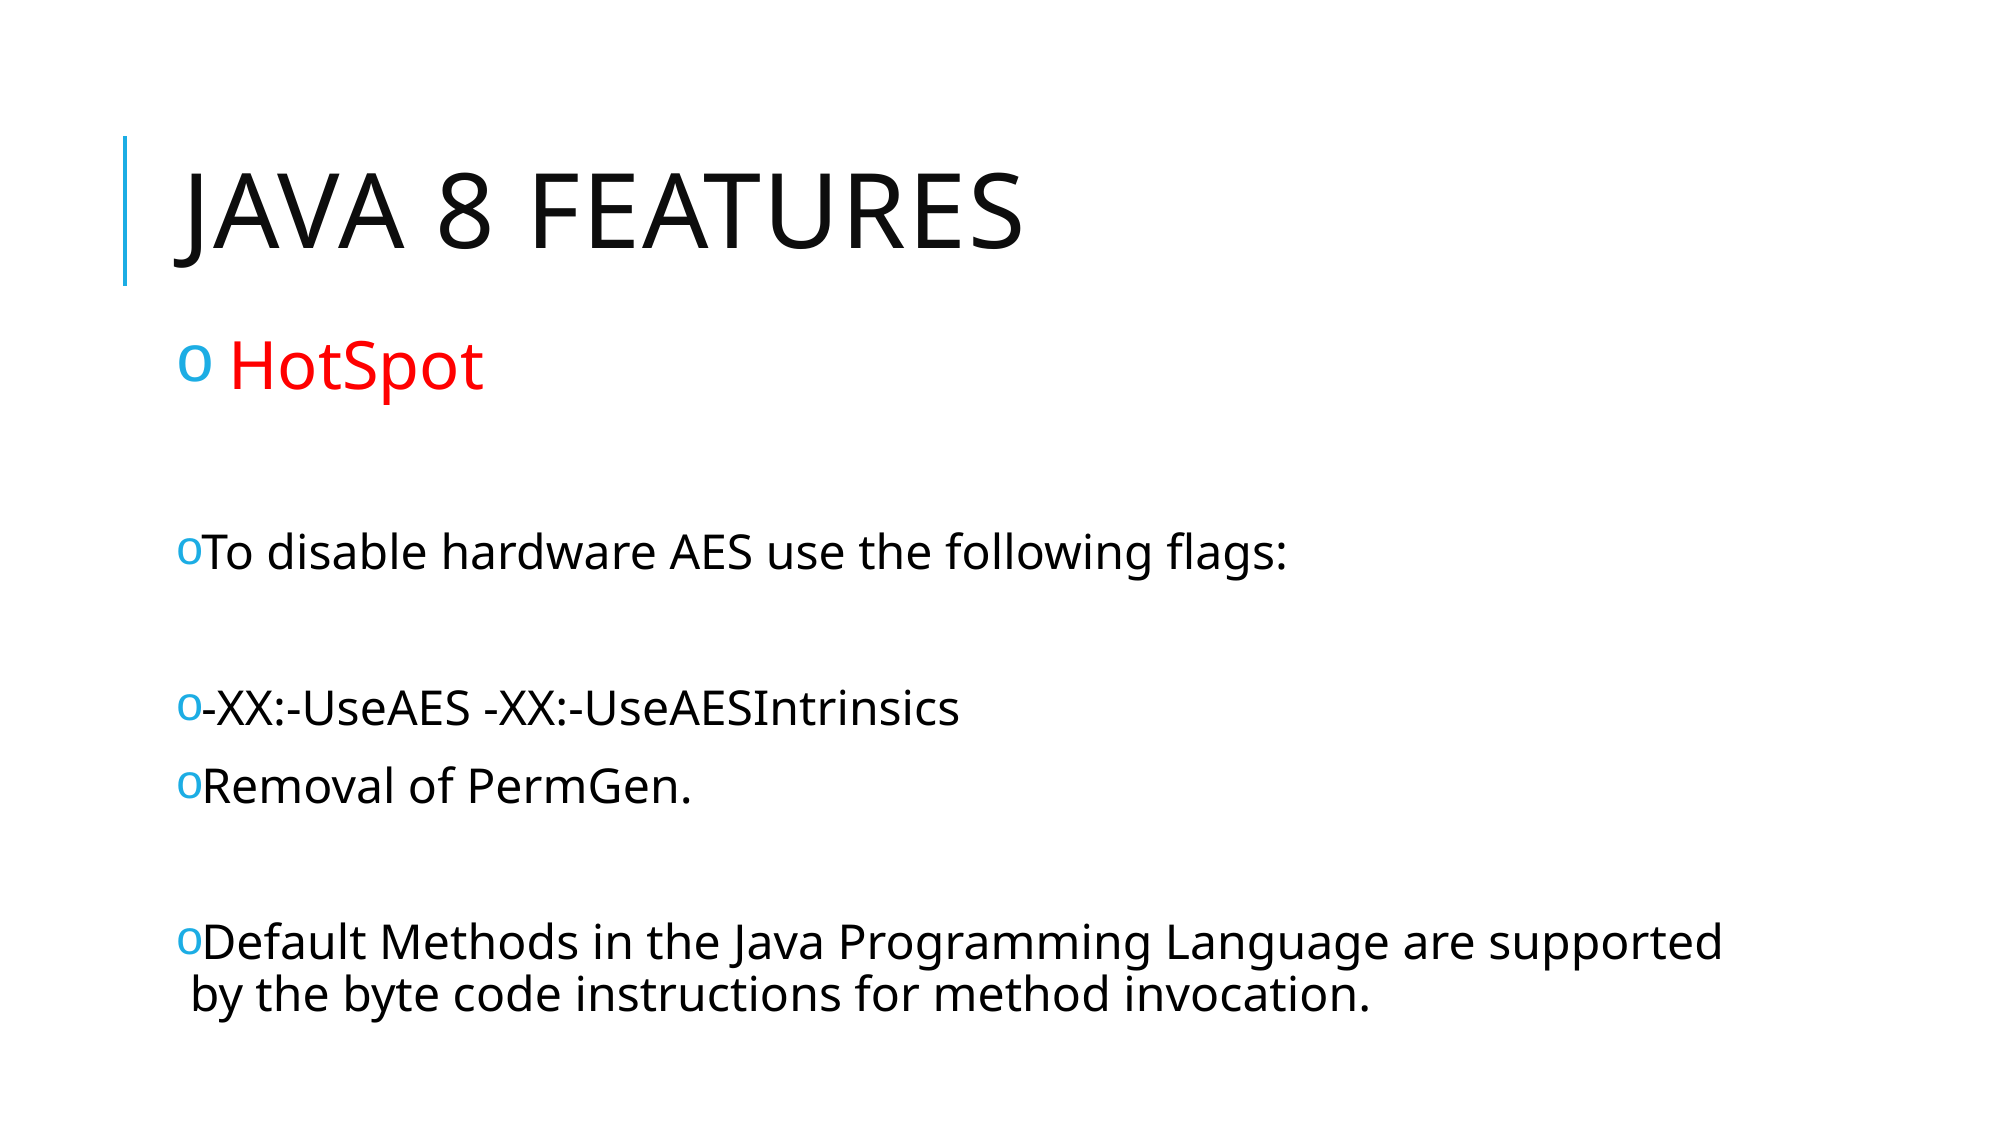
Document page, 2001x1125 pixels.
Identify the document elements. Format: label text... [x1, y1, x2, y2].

list HotSpot To disable hardware AES use the following flags: -XX:-UseAES -XX:-UseAESIntrinsics Removal of PermGen. Default Methods in the Java Programming Language are supported by the byte code instructions for method invocation. [168, 324, 1763, 1035]
title Java 8 Features [168, 96, 1763, 324]
